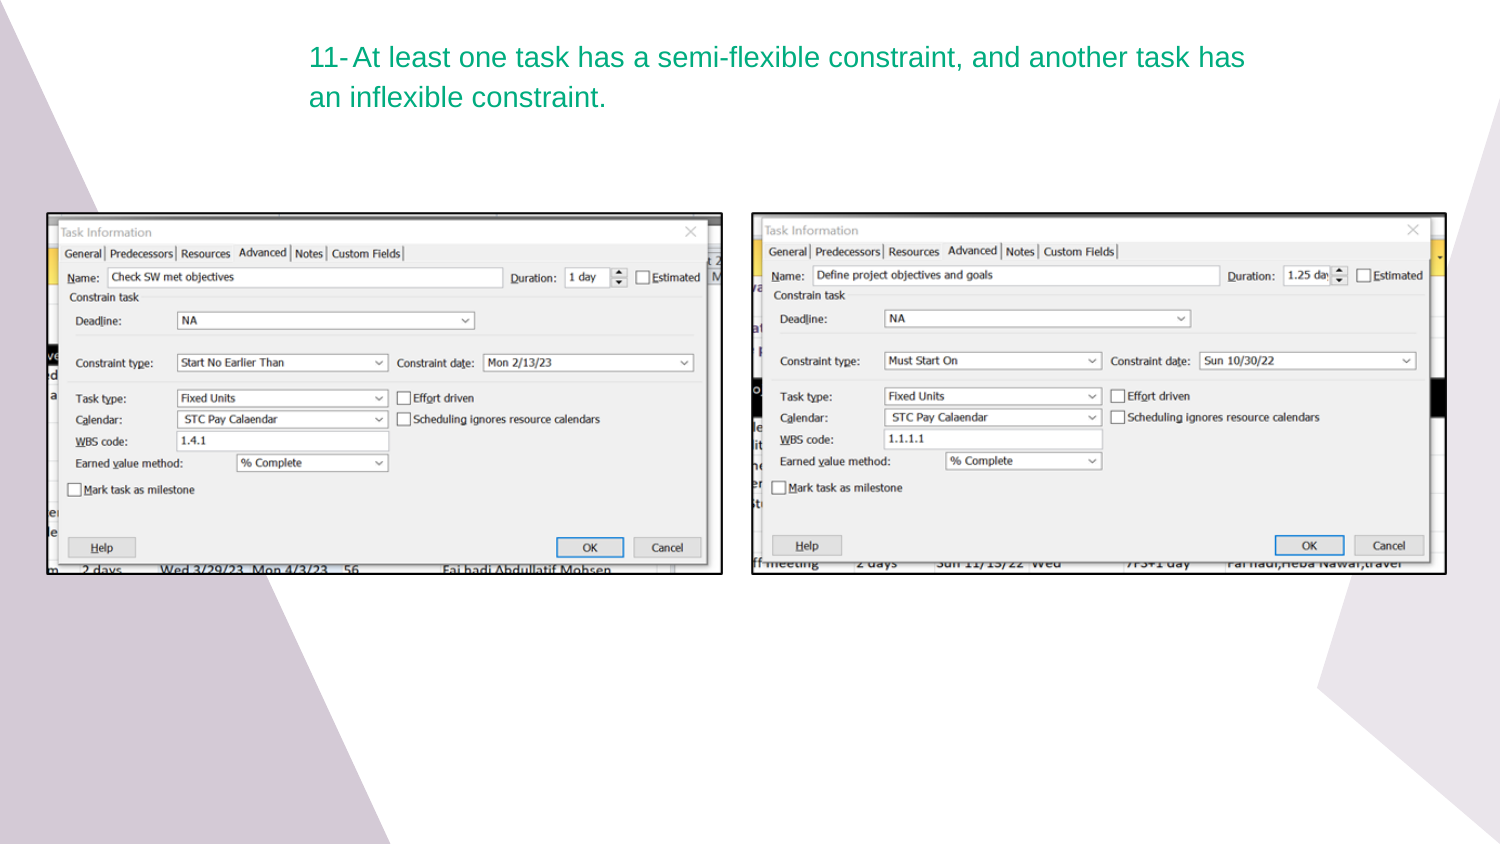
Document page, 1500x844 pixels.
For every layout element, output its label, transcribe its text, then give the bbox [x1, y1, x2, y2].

picture [751, 212, 1447, 575]
text_box 11- At least one task has a semi-flexible constraint, and another task has an inflexible constraint. [227, 17, 1273, 129]
picture [46, 212, 723, 575]
